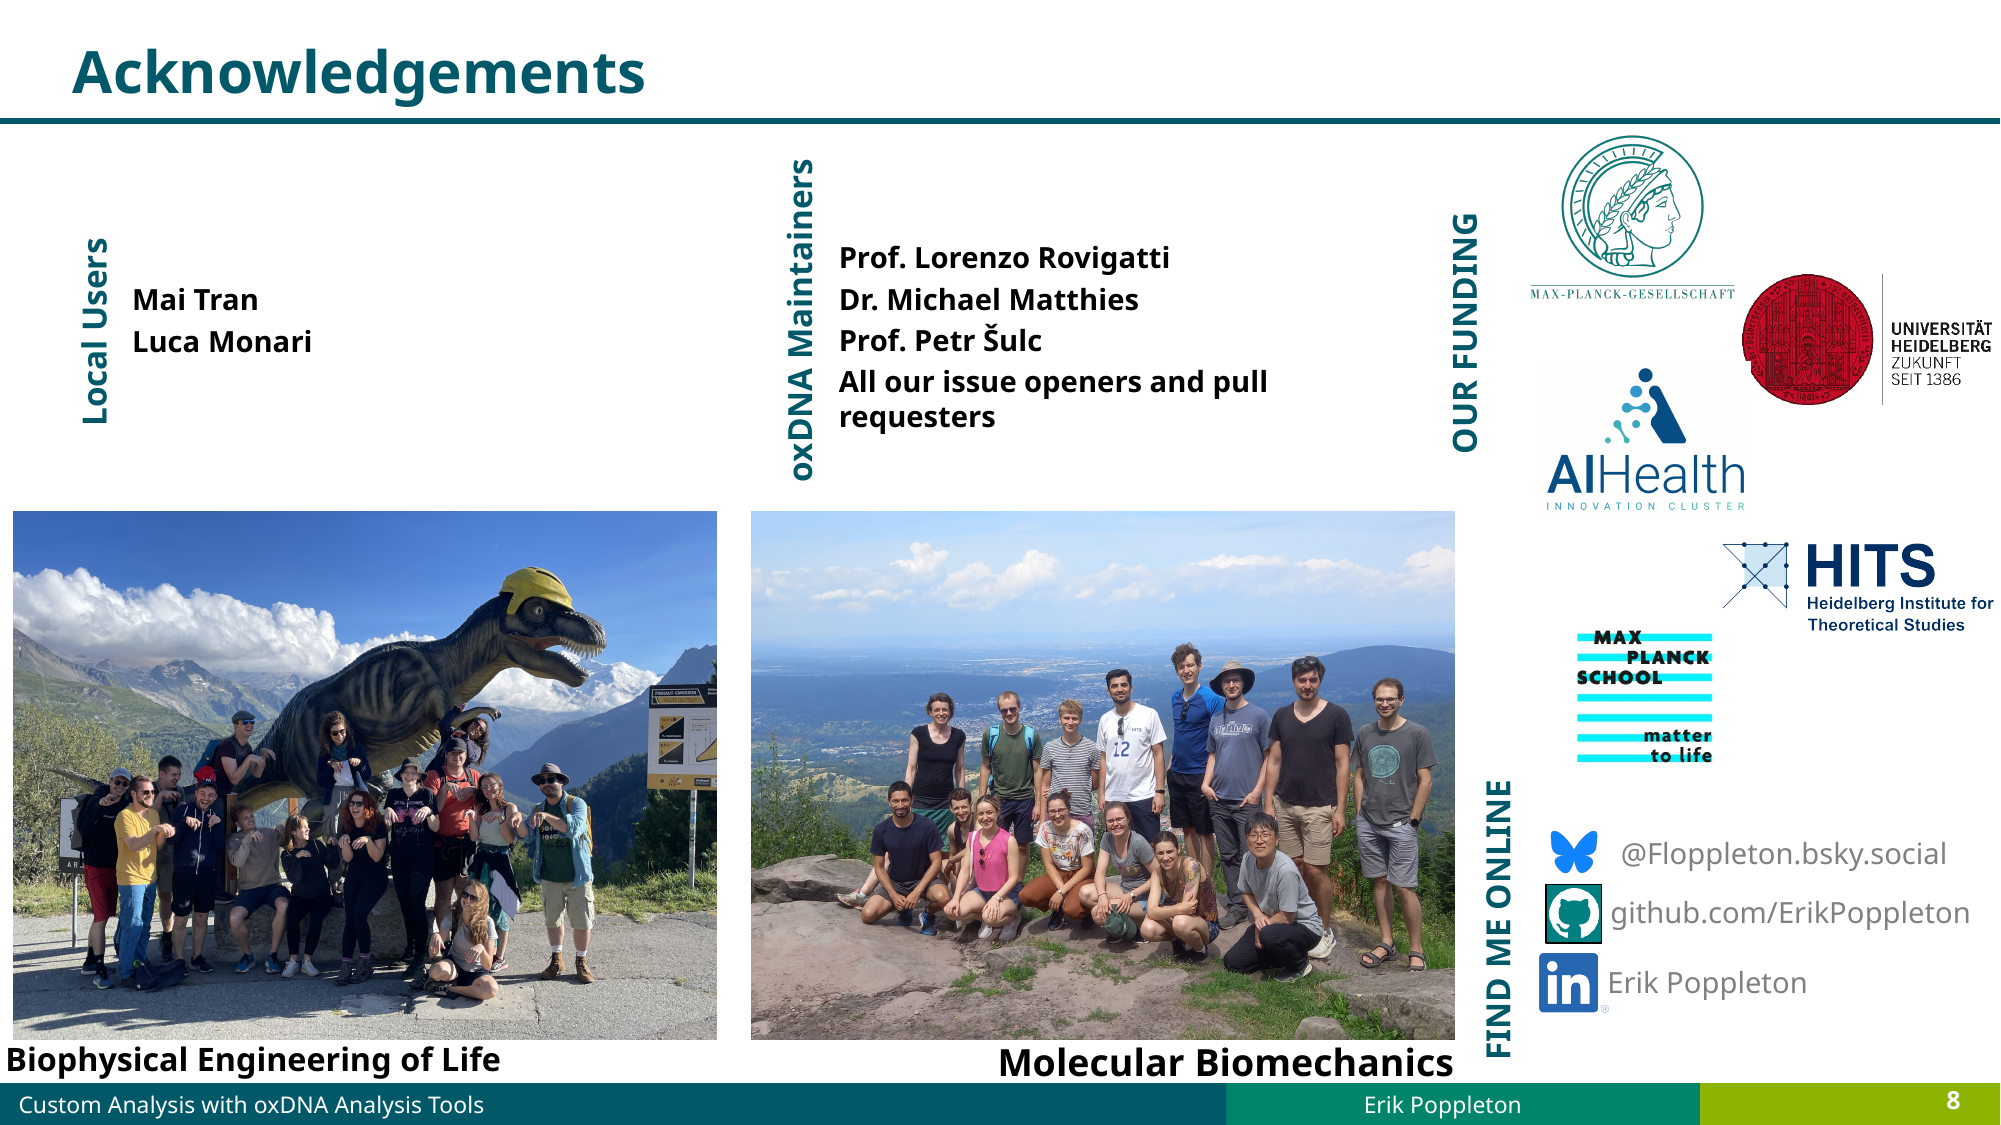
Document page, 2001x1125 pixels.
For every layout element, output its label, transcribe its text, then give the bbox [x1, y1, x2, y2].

text_box FIND ME ONLINE [1469, 738, 1525, 1102]
text_box github.com/ErikPoppleton [1597, 886, 2000, 937]
text_box Erik Poppleton [1615, 961, 2000, 1008]
text_box @Floppleton.bsky.social [1588, 828, 1963, 876]
text_box Molecular Biomechanics [902, 1045, 1455, 1107]
picture [1540, 274, 1992, 518]
text_box Local Users [65, 151, 121, 510]
picture [1549, 888, 1600, 940]
picture [1550, 830, 1598, 874]
text_box OUR FUNDING [1436, 152, 1491, 516]
slide_number 8 [1508, 1071, 1976, 1125]
text_box oxDNA Maintainers [771, 143, 827, 497]
text_box Mai Tran Luca Monari [117, 274, 627, 366]
picture [13, 511, 717, 1040]
picture [1529, 132, 1737, 302]
picture [751, 511, 1455, 1040]
title Acknowledgements [58, 3, 1859, 137]
text_box [1546, 884, 1602, 888]
text_box Prof. Lorenzo Rovigatti Dr. Michael Matthies Prof. Petr Šulc All our issue openers and pull requesters [823, 232, 1431, 441]
picture [1539, 953, 1609, 1013]
picture [1569, 520, 2000, 774]
text_box Biophysical Engineering of Life [5, 1039, 558, 1107]
